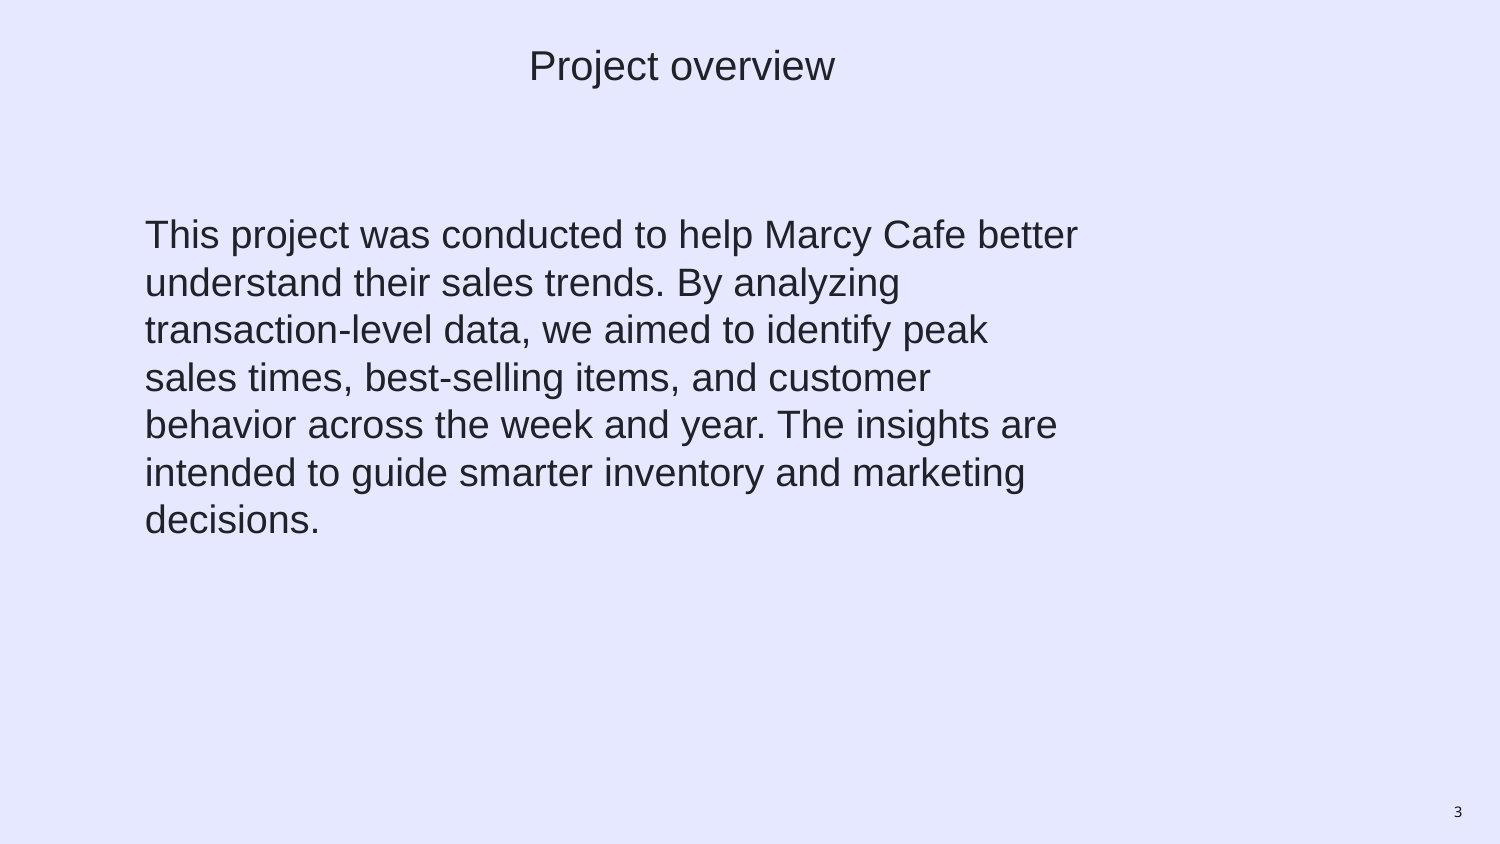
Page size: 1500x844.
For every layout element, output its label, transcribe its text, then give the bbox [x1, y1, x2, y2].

title Project overview [528, 25, 1101, 166]
subtitle This project was conducted to help Marcy Cafe better understand their sales trends. By analyzing transaction-level data, we aimed to identify peak sales times, best-selling items, and customer behavior across the week and year. The insights are intended to guide smarter inventory and marketing decisions. [144, 194, 1101, 600]
